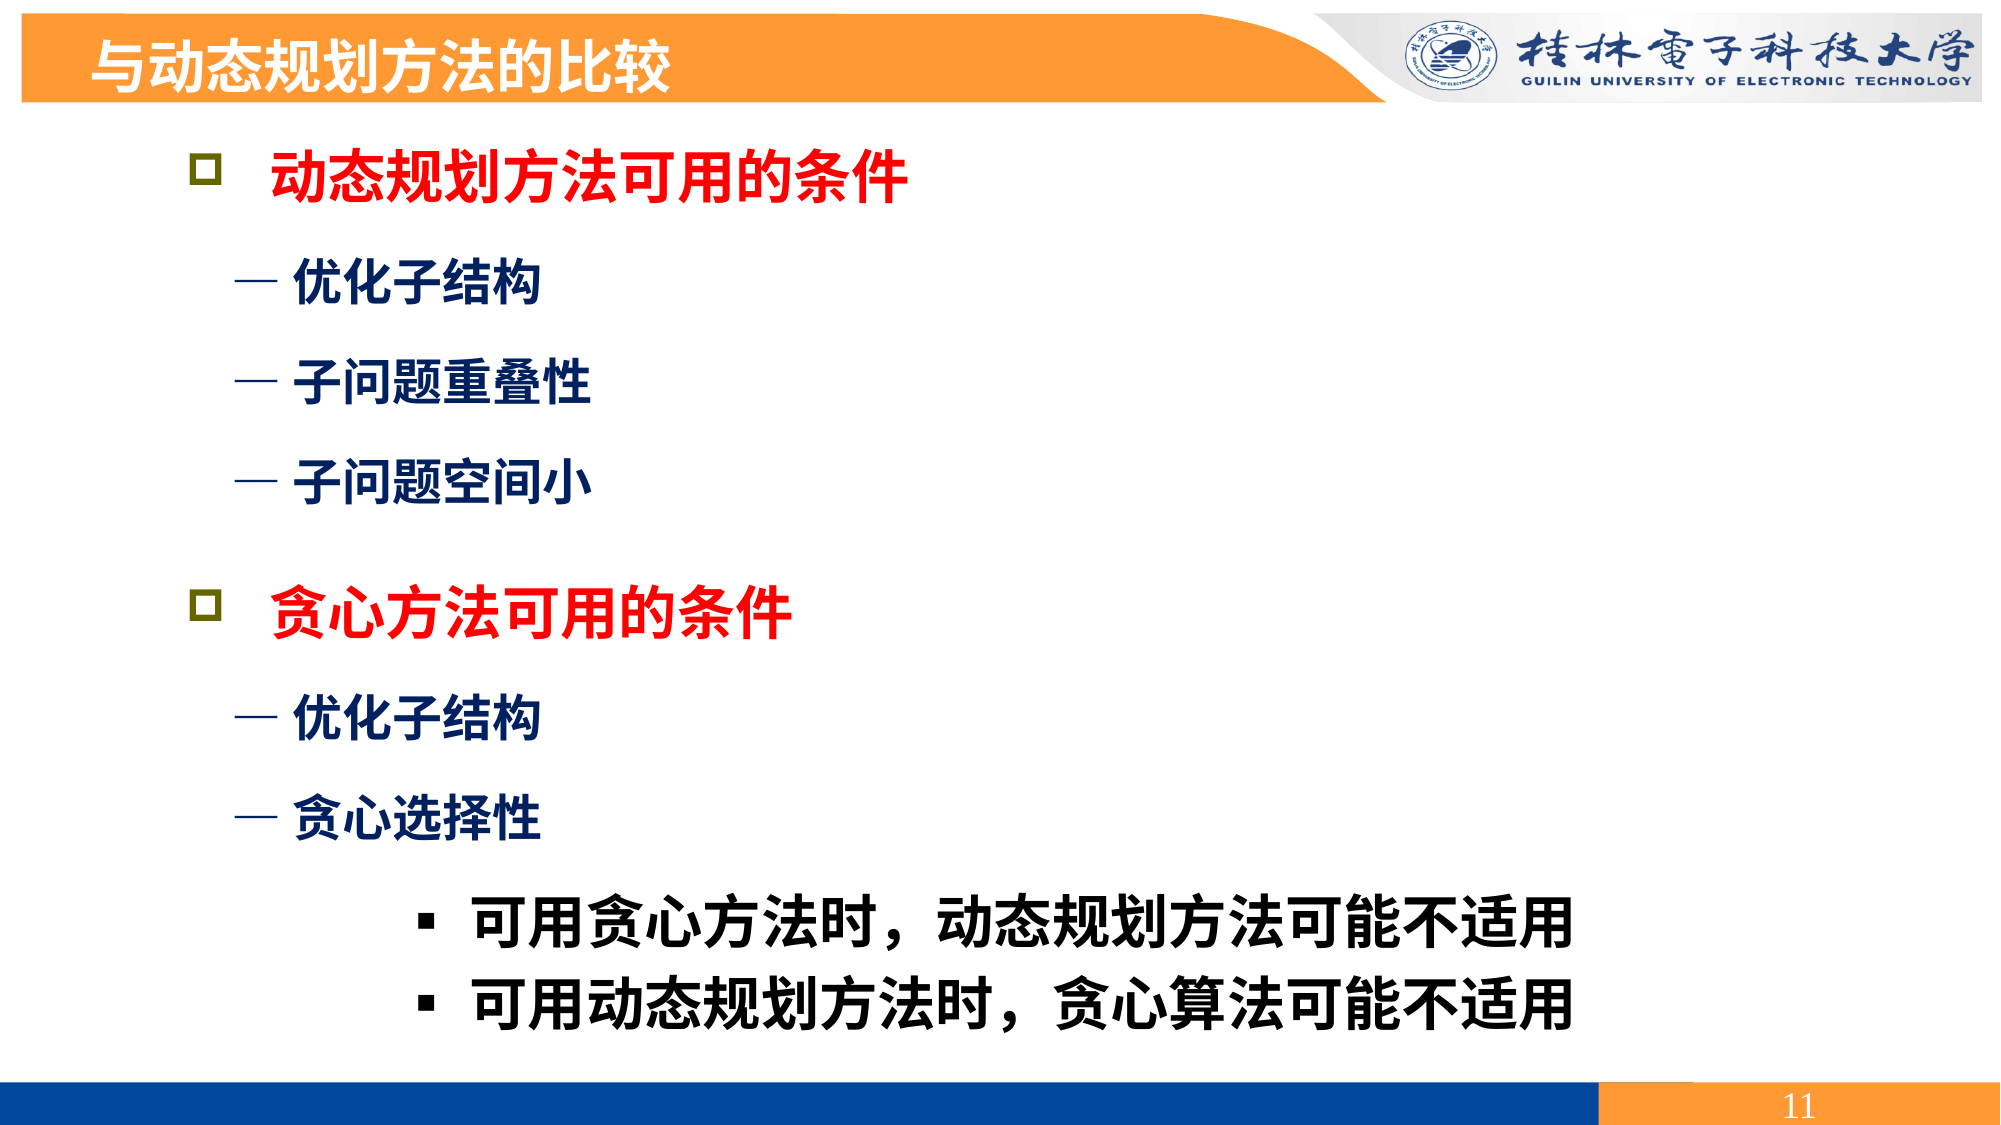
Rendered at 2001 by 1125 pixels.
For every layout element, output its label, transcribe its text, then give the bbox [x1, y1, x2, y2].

picture [1386, 0, 2000, 103]
text_box 贪心方法可用的条件 —优化子结构 —贪心选择性 [171, 568, 1789, 897]
text_box 与动态规划方法的比较 [74, 23, 1101, 109]
text_box 动态规划方法可用的条件 —优化子结构 —子问题重叠性 —子问题空间小 [171, 132, 1789, 568]
text_box ▪可用贪心方法时，动态规划方法可能不适用 ▪可用动态规划方法时，贪心算法可能不适用 [382, 897, 1665, 1084]
